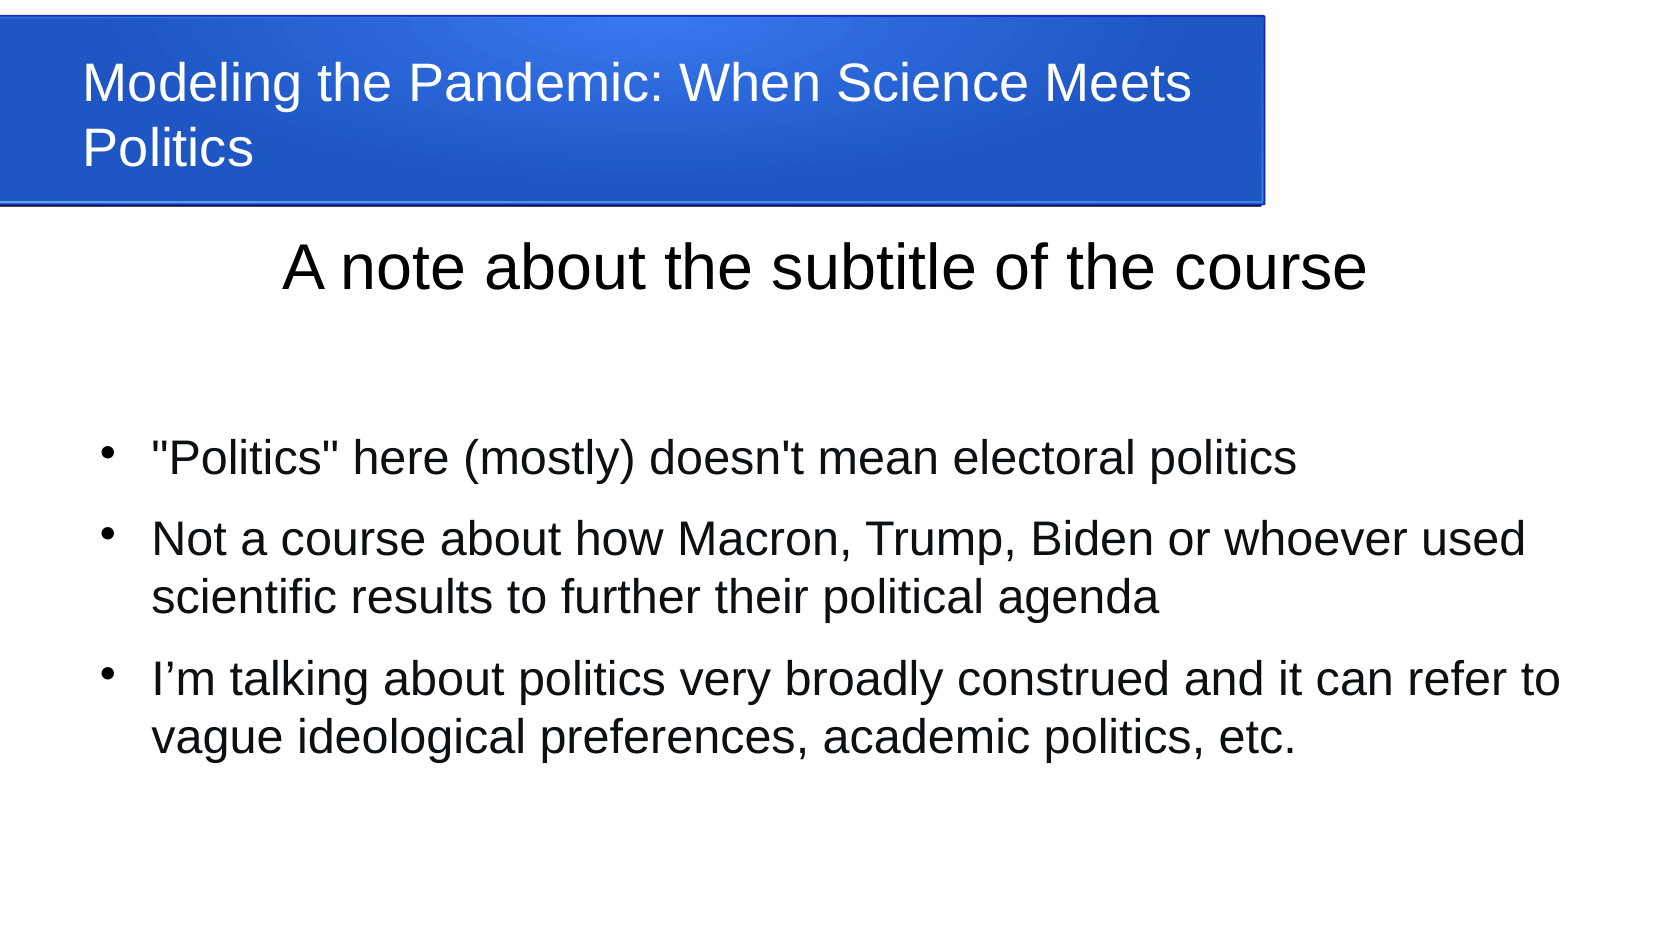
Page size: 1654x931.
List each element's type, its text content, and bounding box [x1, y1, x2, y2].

picture [0, 13, 1269, 211]
text_box Modeling the Pandemic: When Science Meets Politics [82, 47, 1235, 178]
text_box A note about the subtitle of the course "Politics" here (mostly) doesn't mean electoral politics Not a course about how Macron, Trump, Biden or whoever used scientific results to further their political agenda I’m talking about politics very broadly construed and it can refer to vague ideological preferences, academic politics, etc. [82, 224, 1571, 764]
